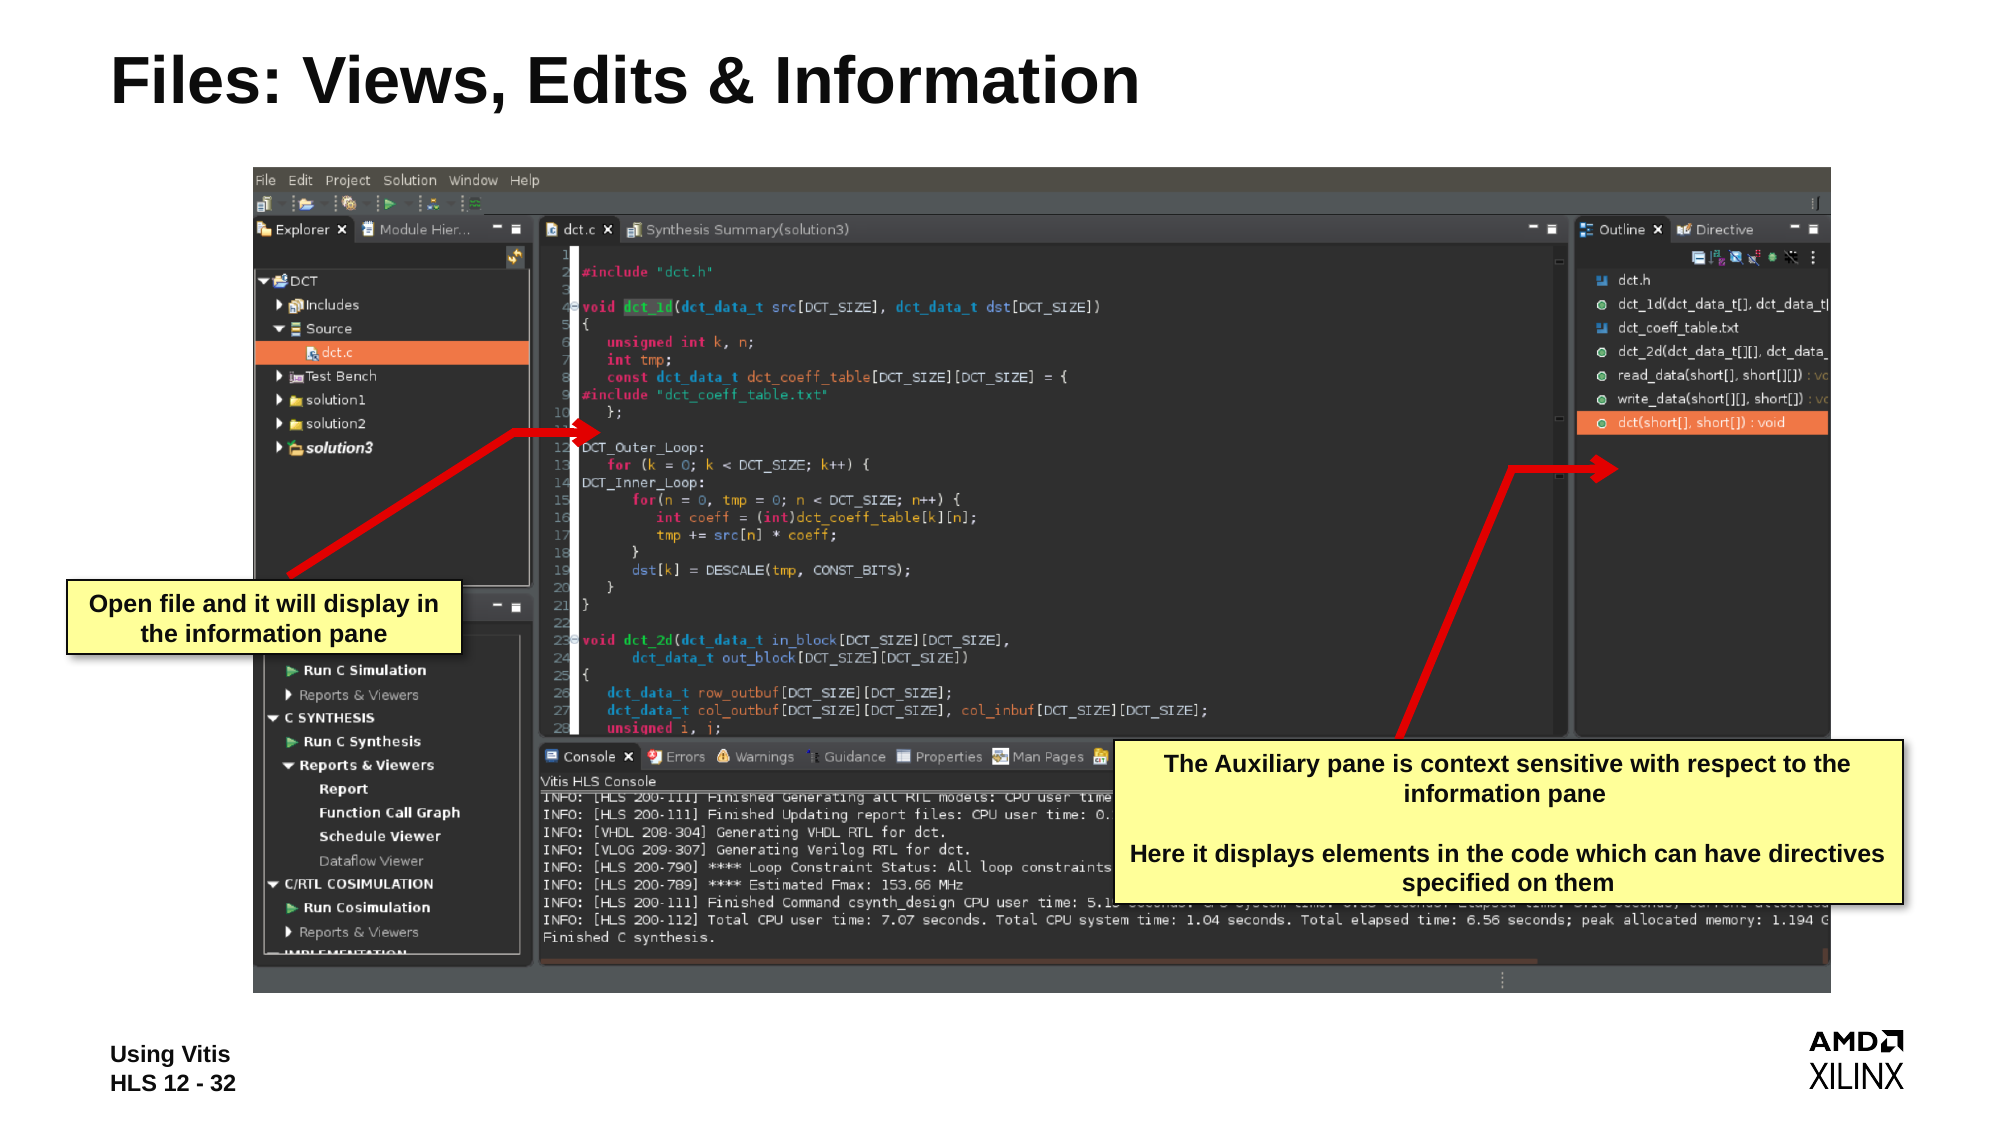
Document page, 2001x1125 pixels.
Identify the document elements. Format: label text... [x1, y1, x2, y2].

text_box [1398, 468, 1513, 740]
slide_number Using Vitis HLS 12 - 32 [95, 1037, 255, 1098]
title Files: Views, Edits & Information [95, 38, 1905, 199]
picture [1809, 1030, 1904, 1089]
picture [253, 167, 1831, 993]
text_box Open file and it will display in the information pane [66, 579, 253, 655]
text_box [288, 431, 515, 577]
text_box The Auxiliary pane is context sensitive with respect to the information pane Here it displays elements in the code which can have directives specified on them [1831, 739, 1904, 905]
